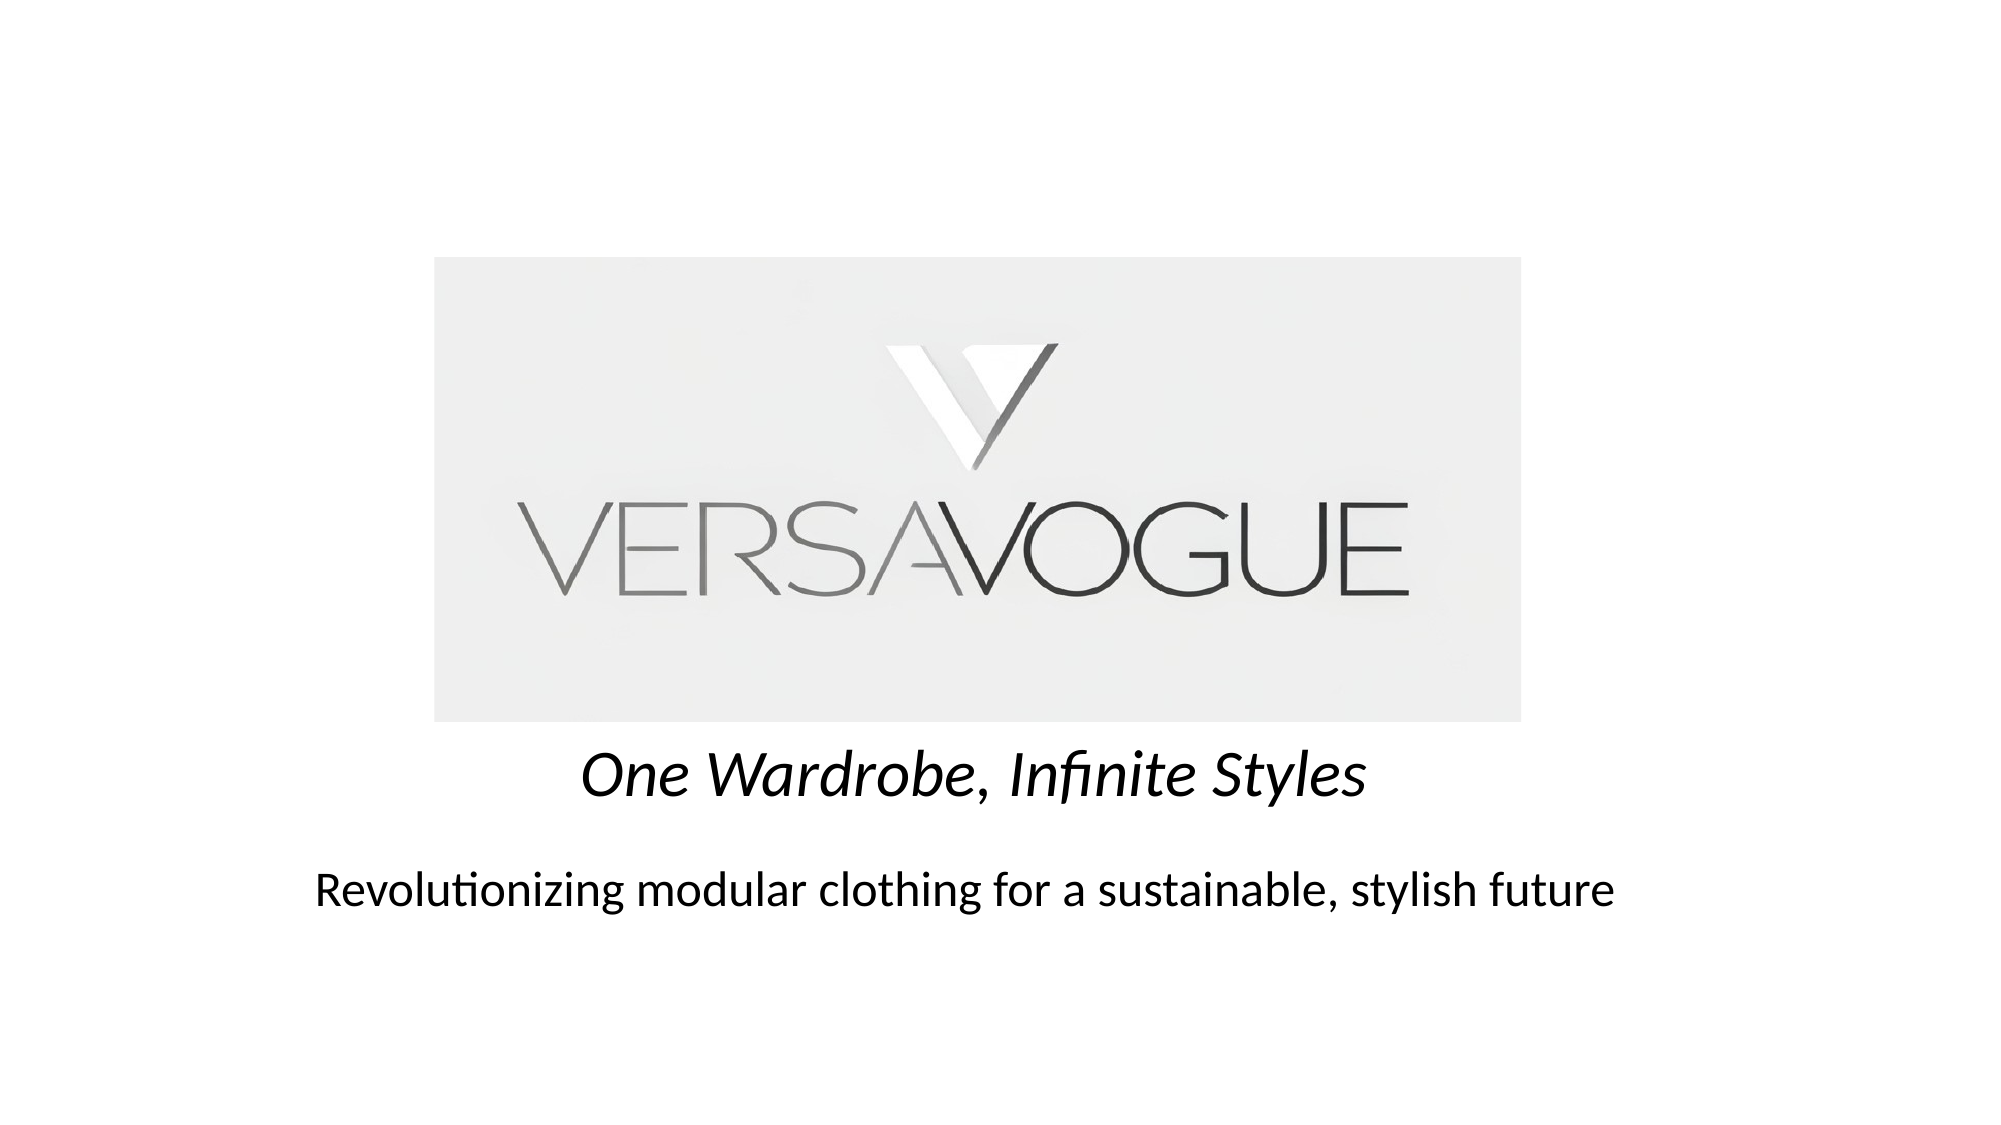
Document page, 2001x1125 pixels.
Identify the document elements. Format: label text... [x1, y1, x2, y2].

text_box One Wardrobe, Infinite Styles [565, 721, 1566, 817]
text_box Revolutionizing modular clothing for a sustainable, stylish future [299, 849, 1700, 925]
picture [434, 257, 1522, 722]
